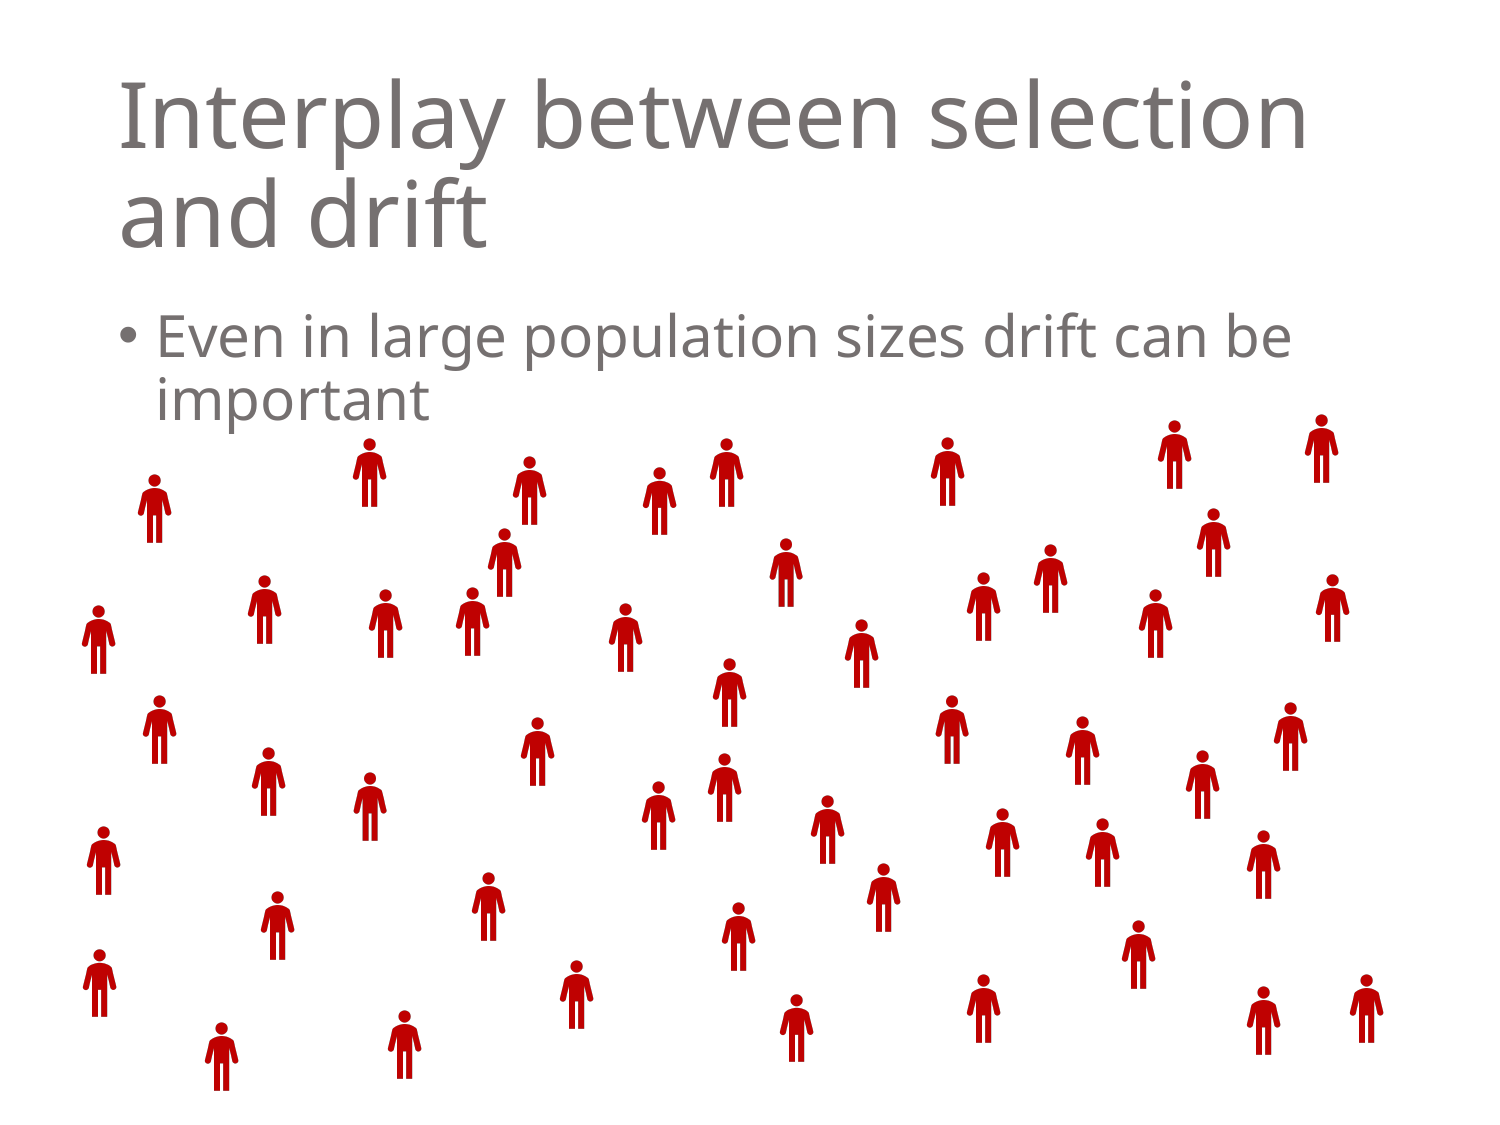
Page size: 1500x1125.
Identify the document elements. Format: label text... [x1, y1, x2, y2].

picture [966, 806, 1039, 879]
picture [791, 793, 920, 934]
picture [1166, 748, 1239, 821]
picture [1227, 984, 1300, 1057]
picture [185, 1020, 258, 1093]
picture [1119, 587, 1192, 660]
picture [1138, 418, 1211, 491]
picture [911, 435, 984, 508]
picture [1285, 412, 1358, 485]
picture [501, 715, 574, 788]
picture [436, 454, 566, 658]
picture [452, 870, 525, 943]
picture [915, 693, 988, 766]
picture [749, 536, 822, 609]
picture [622, 751, 761, 852]
picture [368, 1008, 441, 1081]
picture [1296, 572, 1369, 645]
picture [123, 693, 196, 766]
picture [63, 947, 136, 1020]
picture [1102, 918, 1175, 991]
picture [947, 542, 1087, 643]
picture [118, 472, 191, 545]
picture [333, 436, 406, 509]
picture [1066, 816, 1139, 889]
picture [702, 900, 775, 973]
picture [232, 745, 305, 818]
picture [1177, 506, 1250, 579]
picture [623, 436, 763, 538]
picture [693, 656, 766, 729]
picture [1227, 828, 1300, 901]
picture [333, 770, 406, 843]
picture [1254, 700, 1327, 773]
picture [62, 603, 135, 676]
picture [349, 587, 422, 660]
picture [1046, 714, 1119, 787]
picture [241, 889, 314, 962]
picture [825, 617, 898, 690]
picture [540, 958, 613, 1031]
picture [228, 573, 301, 646]
picture [947, 972, 1020, 1045]
title Interplay between selection and drift [103, 59, 1397, 278]
picture [589, 601, 662, 674]
picture [1330, 972, 1403, 1045]
picture [67, 824, 140, 897]
list Even in large population sizes drift can be important [103, 299, 1397, 1014]
picture [760, 992, 833, 1065]
